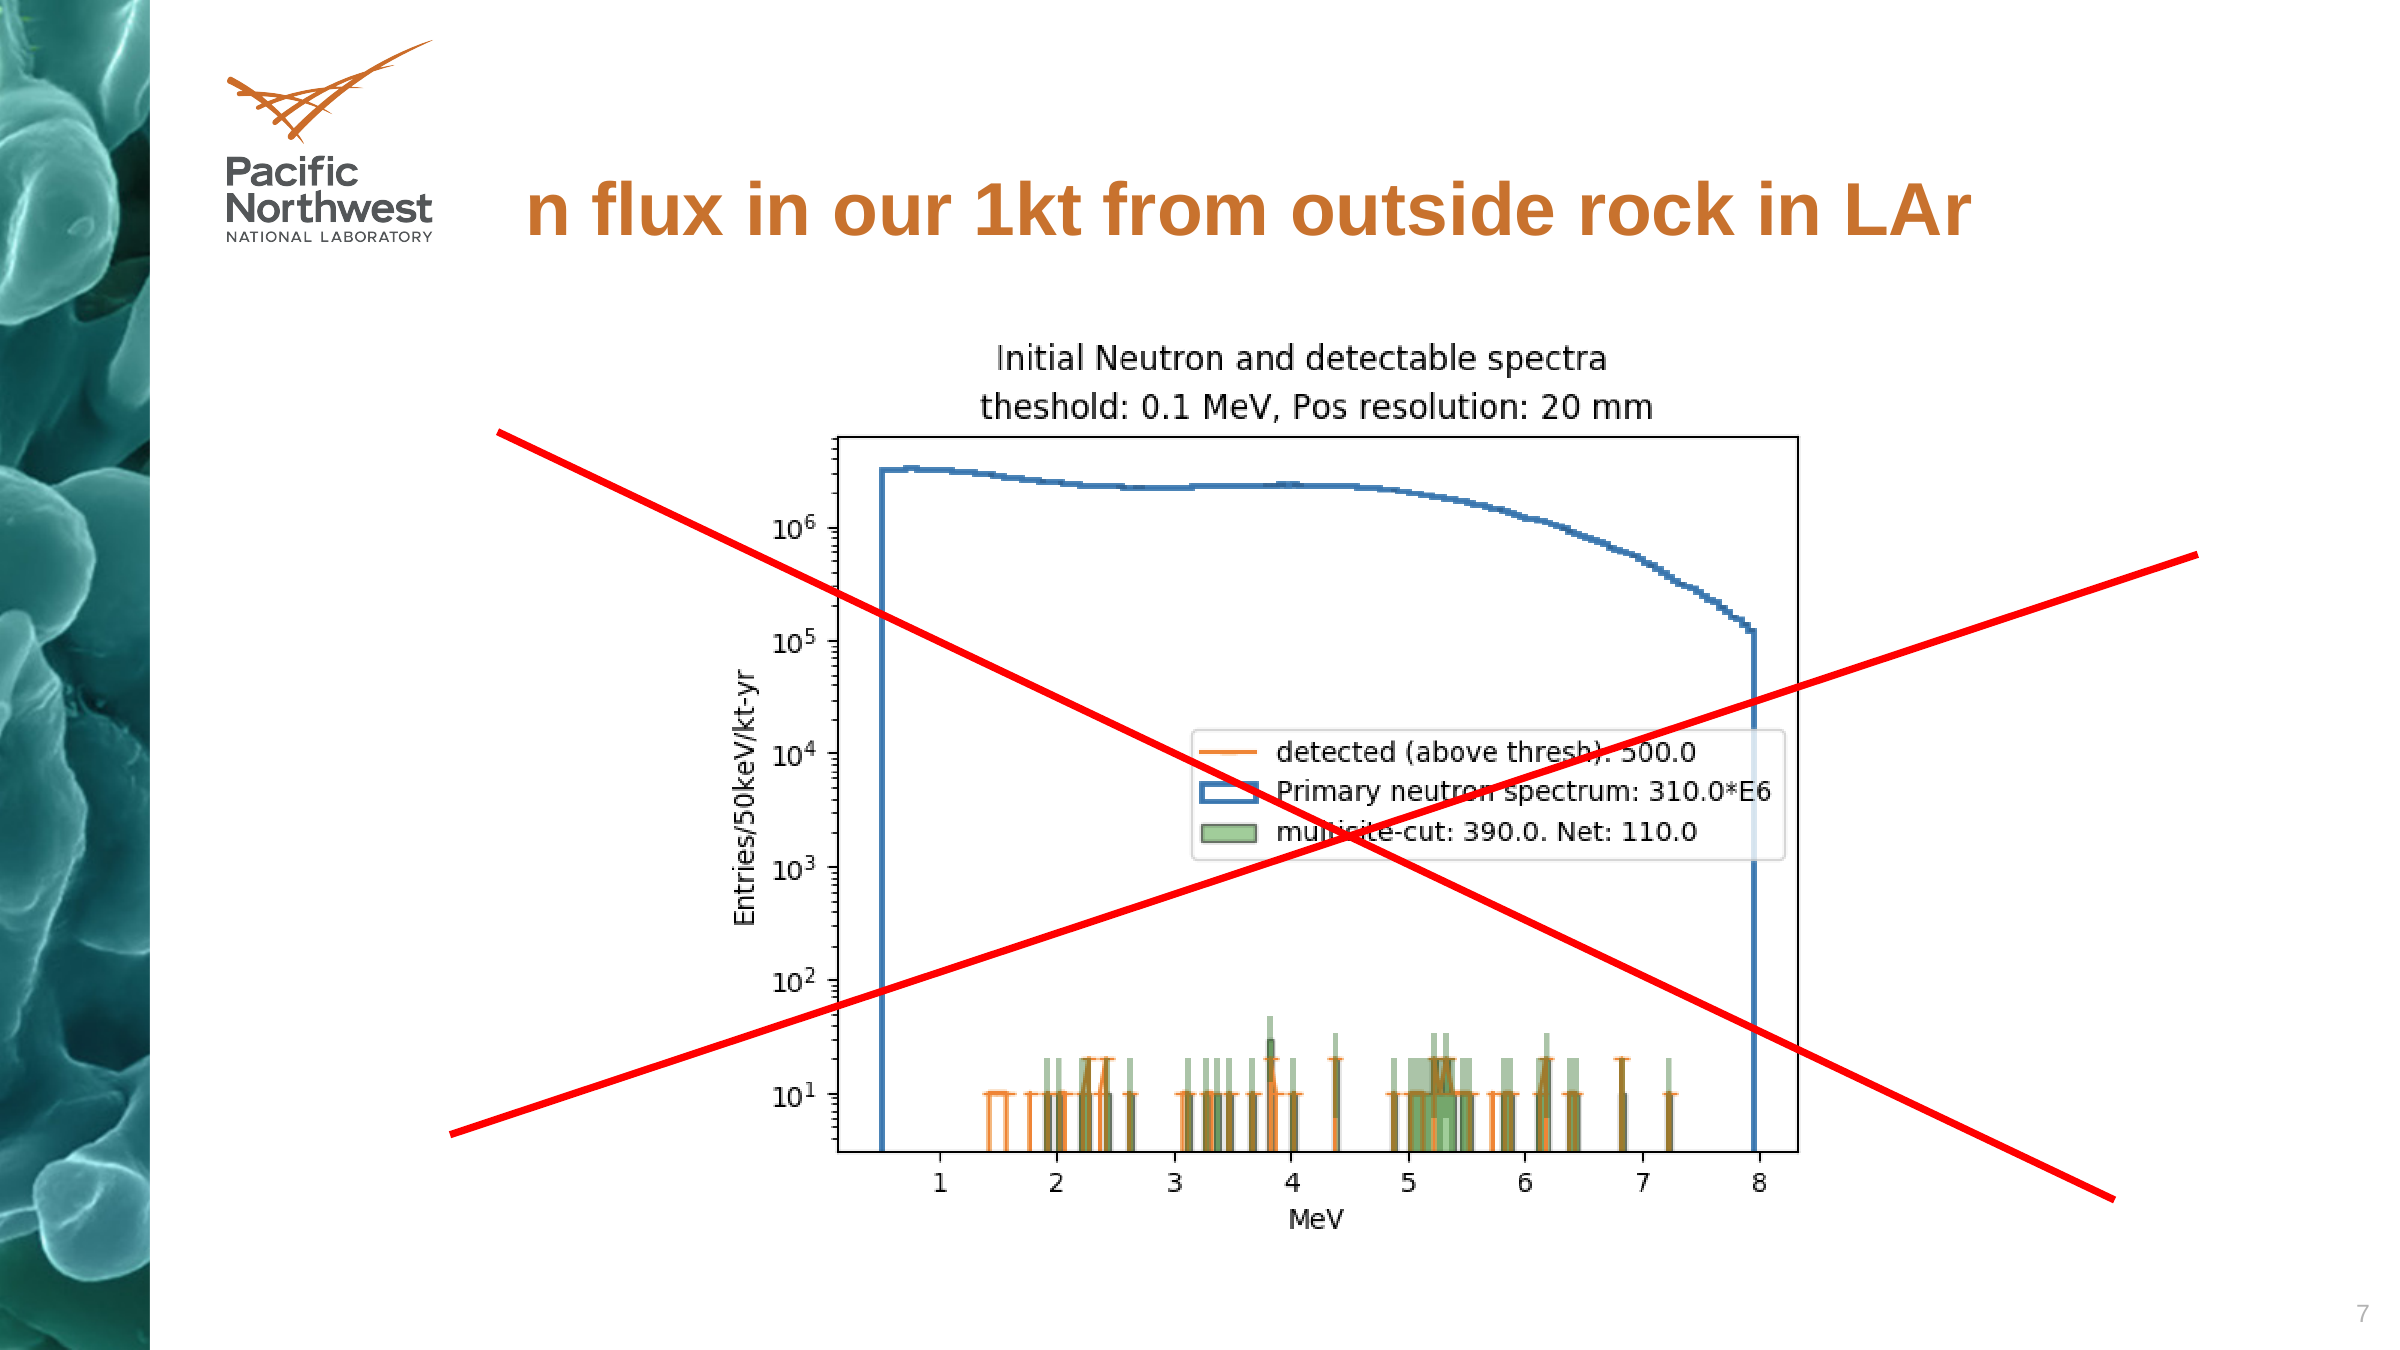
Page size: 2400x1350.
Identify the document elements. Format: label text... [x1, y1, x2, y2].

picture [225, 38, 435, 244]
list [695, 337, 1855, 431]
picture [0, 0, 149, 1350]
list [695, 1200, 1855, 1238]
slide_number 7 [2295, 1275, 2370, 1350]
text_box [497, 431, 2115, 554]
title n flux in our 1kt from outside rock in LAr [525, 44, 2325, 260]
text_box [497, 1135, 2115, 1200]
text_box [449, 554, 2198, 1135]
